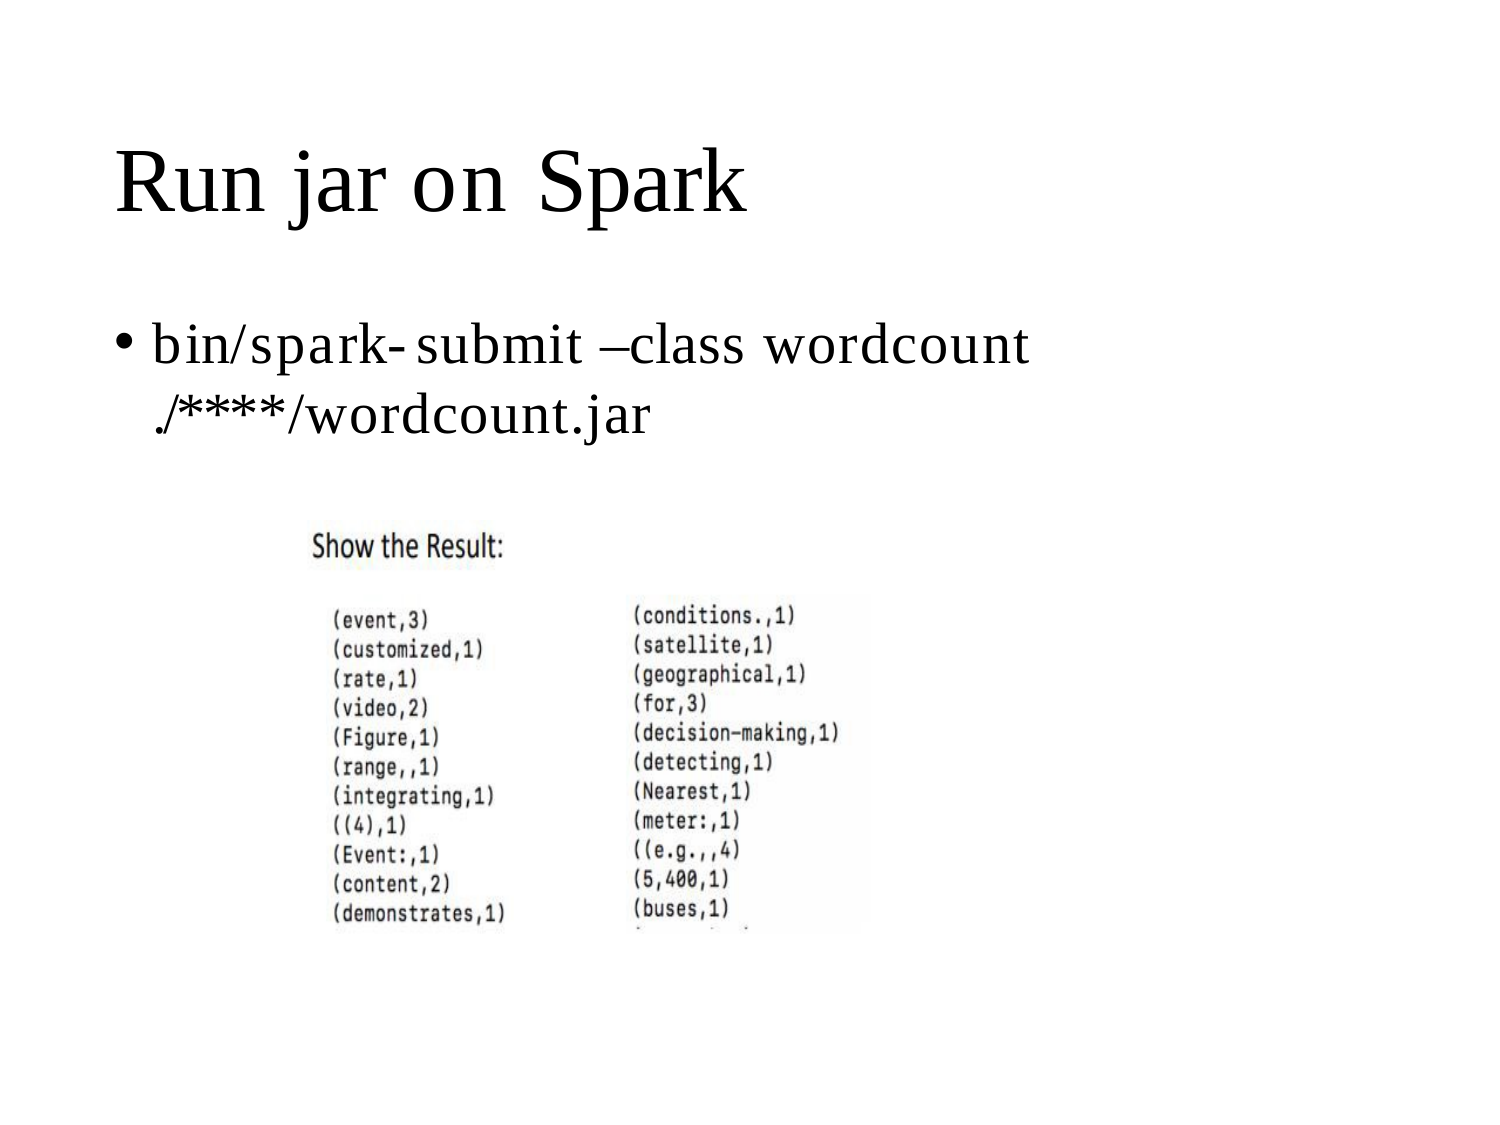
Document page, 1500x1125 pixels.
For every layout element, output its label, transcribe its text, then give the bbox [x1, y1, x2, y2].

text_box Run jar on Spark [112, 120, 1126, 231]
text_box [270, 520, 882, 981]
text_box bin/spark-submit –class wordcount ./****/wordcount.jar [112, 305, 1401, 446]
